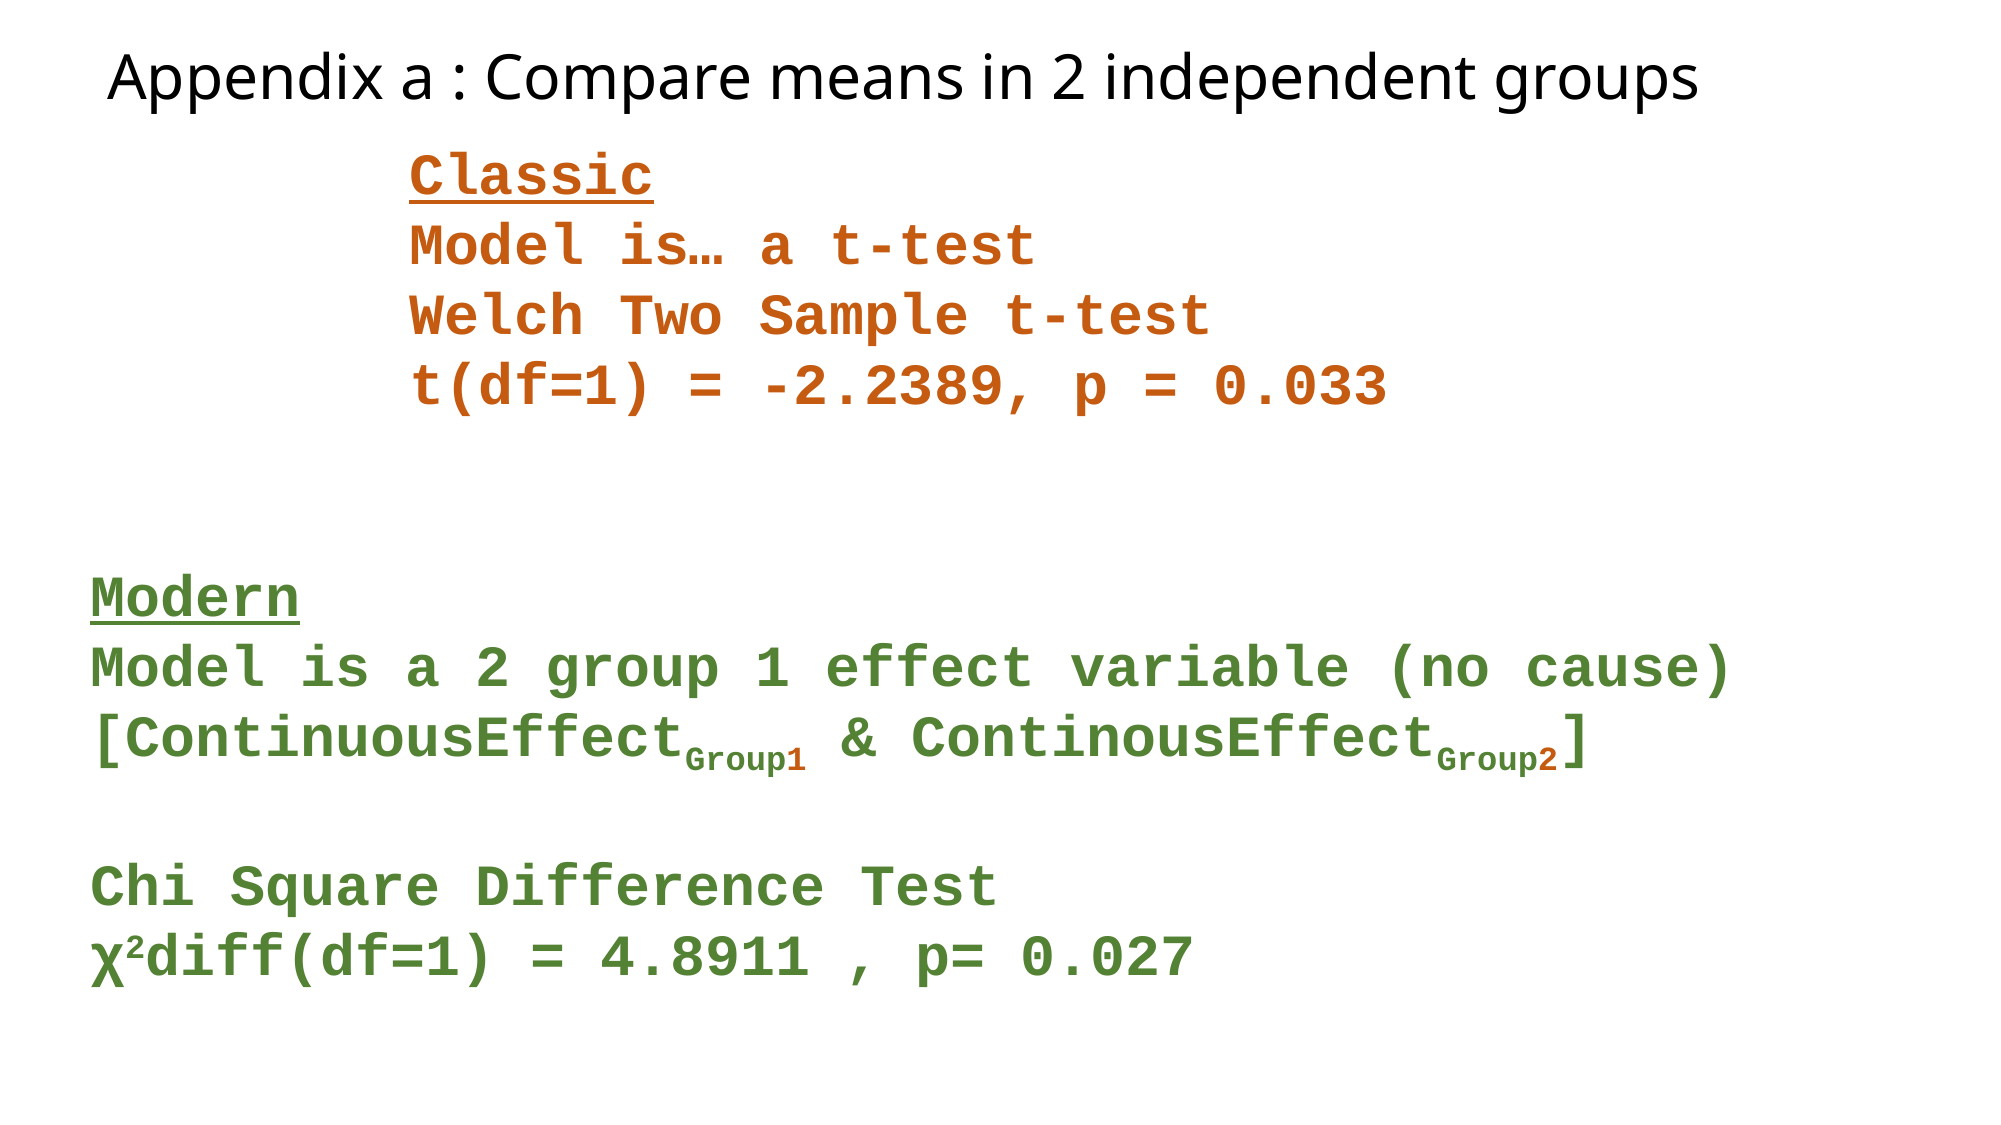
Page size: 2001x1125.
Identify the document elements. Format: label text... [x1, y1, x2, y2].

text_box Classic Model is… a t-test Welch Two Sample t-test t(df=1) = -2.2389, p = 0.033 [394, 128, 1549, 424]
title Appendix a : Compare means in 2 independent groups [92, 31, 1787, 128]
text_box Modern Model is a 2 group 1 effect variable (no cause) [ContinuousEffectGroup1 & ContinousEffectGroup2] Chi Square Difference Test χ2diff(df=1) = 4.8911 , p= 0.027 [75, 550, 1829, 995]
